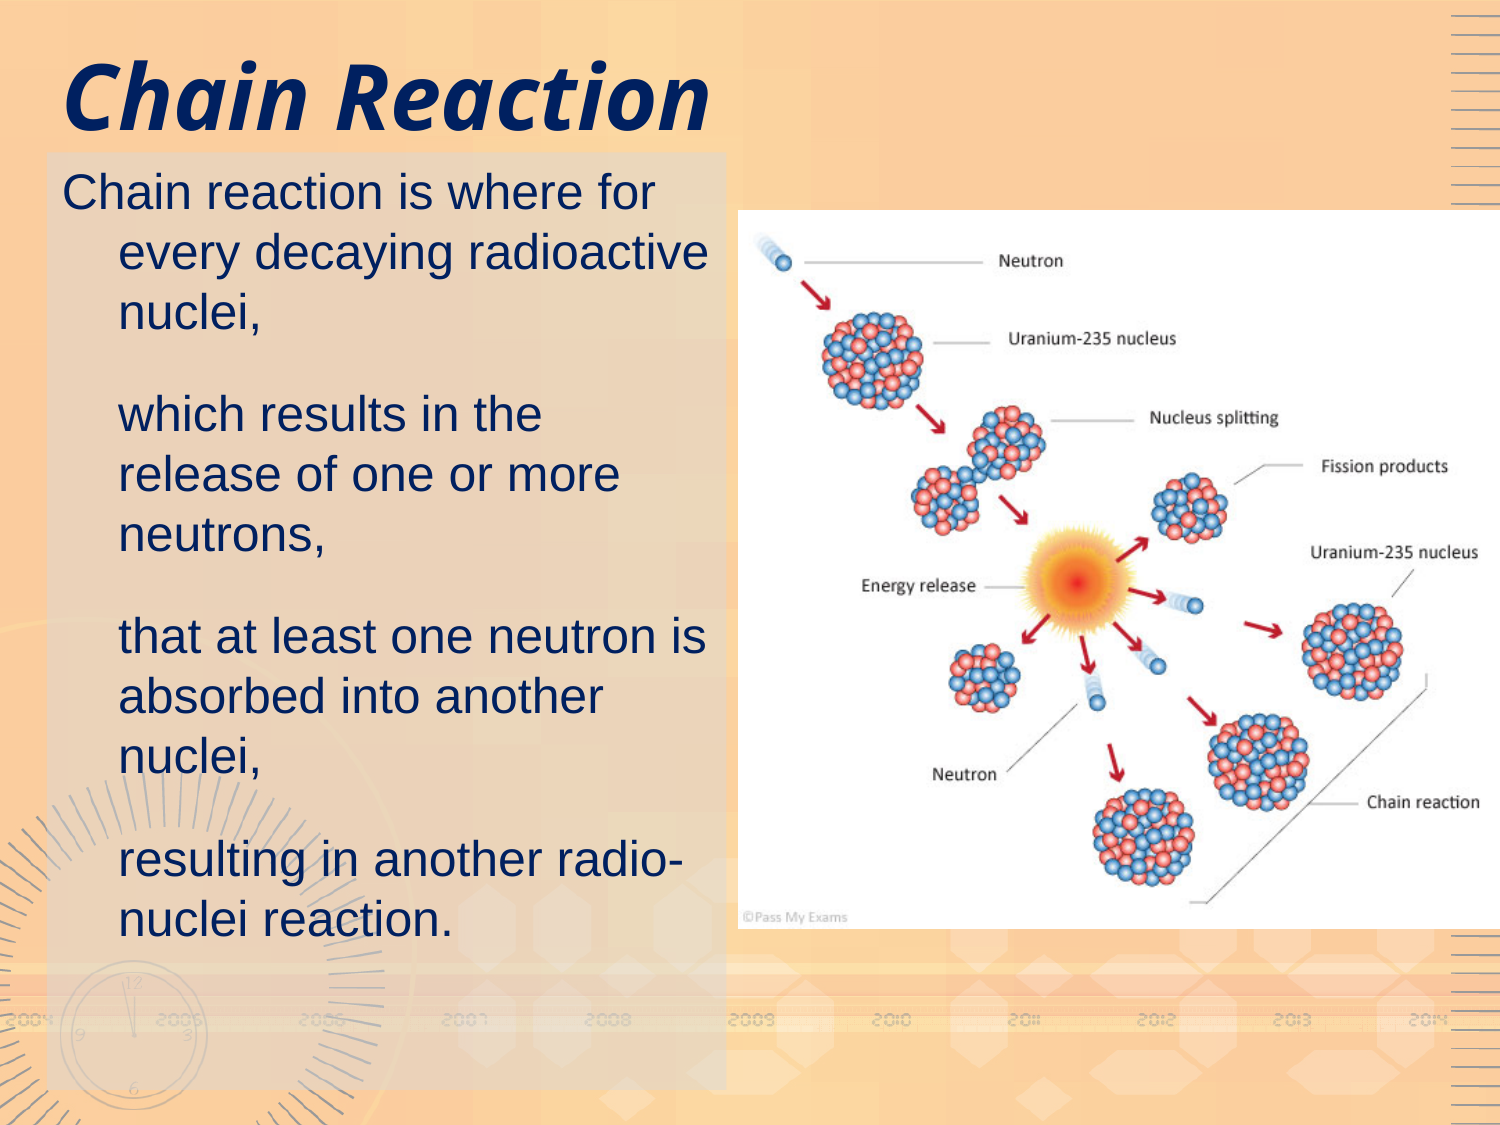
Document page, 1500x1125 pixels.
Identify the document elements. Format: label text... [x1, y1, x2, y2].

text_box [0, 0, 1500, 1125]
title Chain Reaction [46, 0, 1426, 188]
list Chain reaction is where for every decaying radioactive nuclei, which results in the release of one or more neutrons, that at least one neutron is absorbed into another nuclei, resulting in another radio-nuclei reaction. [46, 152, 727, 1091]
picture [737, 210, 1500, 929]
